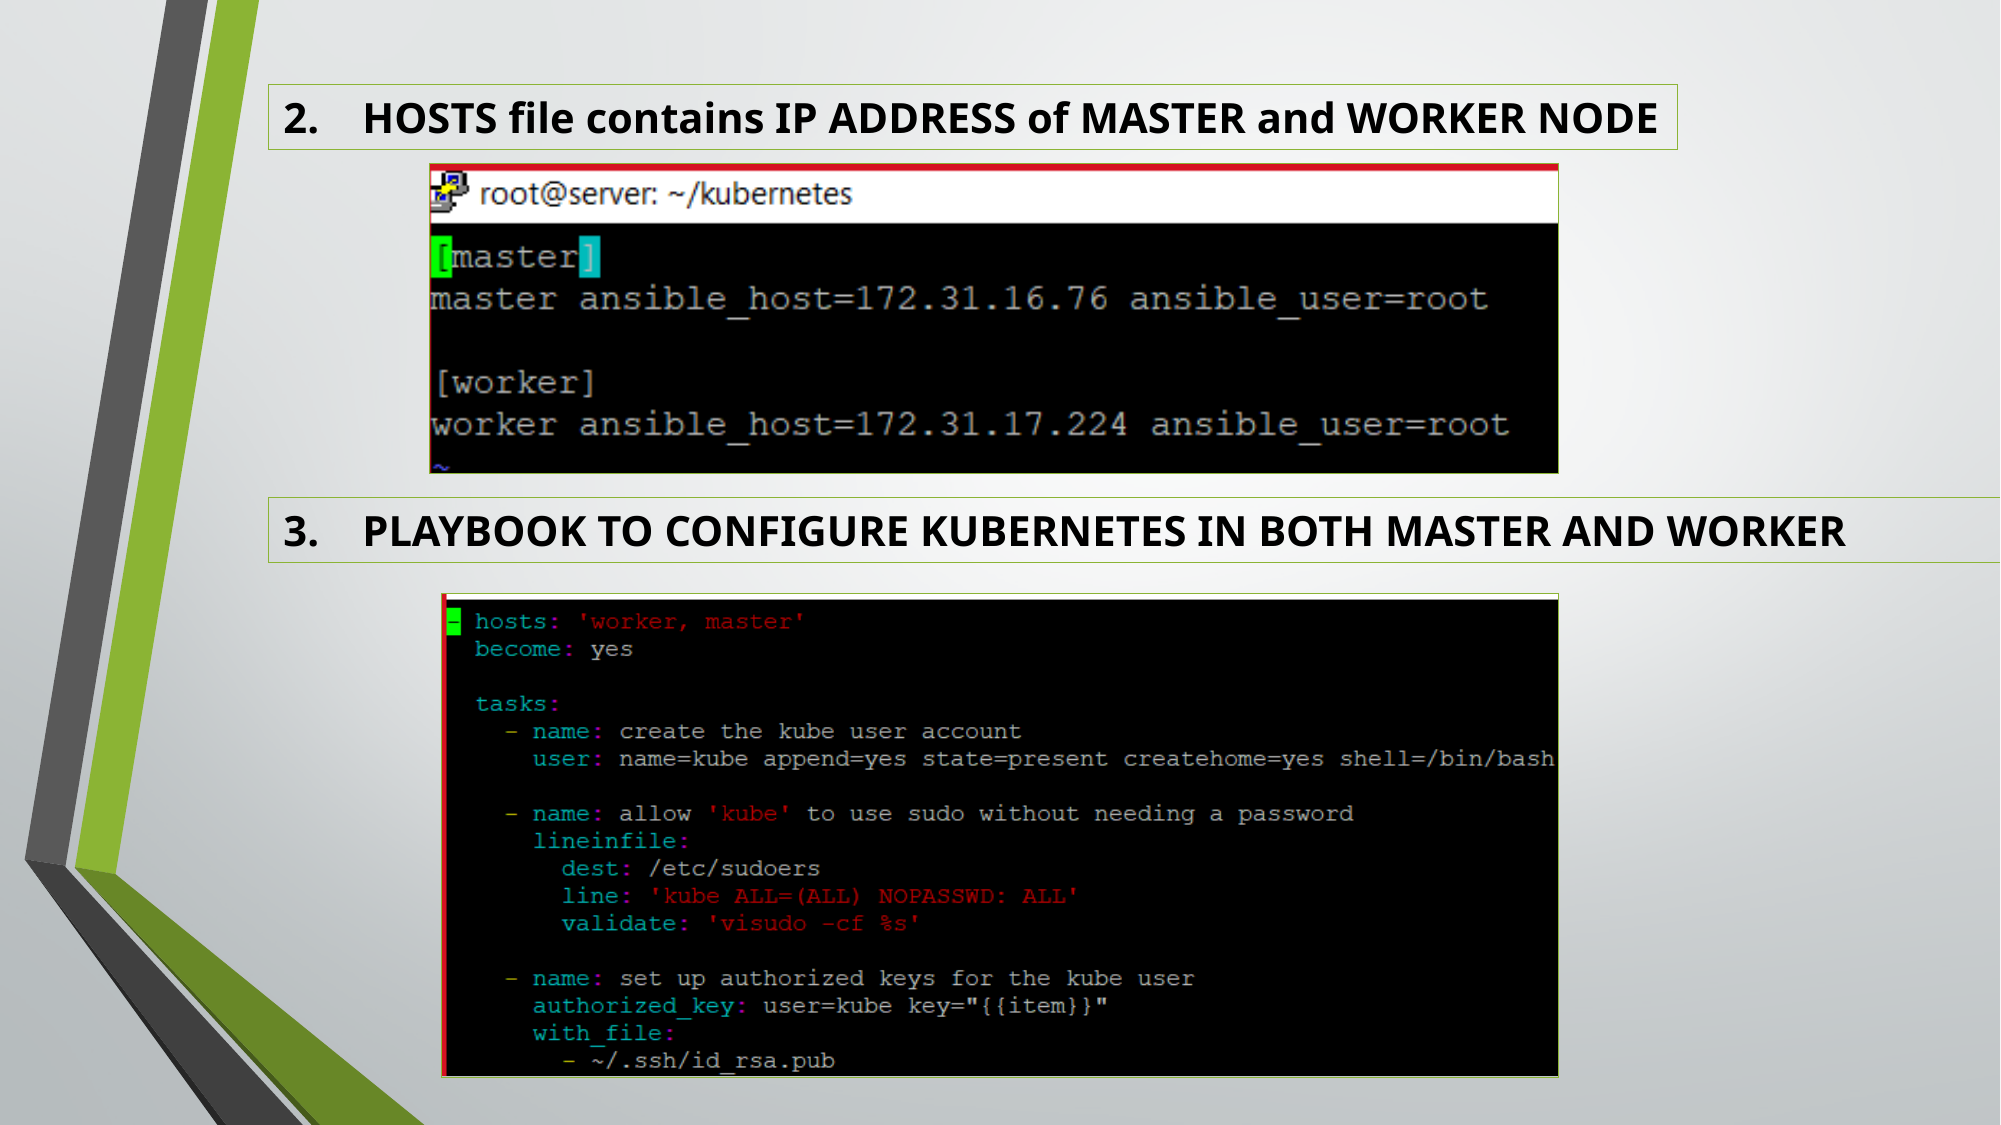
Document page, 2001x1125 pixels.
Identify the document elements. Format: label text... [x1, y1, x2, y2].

picture [429, 162, 1560, 475]
text_box 3. PLAYBOOK TO CONFIGURE KUBERNETES IN BOTH MASTER AND WORKER [268, 497, 2000, 563]
picture [440, 593, 1560, 1078]
text_box 2. HOSTS file contains IP ADDRESS of MASTER and WORKER NODE [268, 84, 1678, 150]
